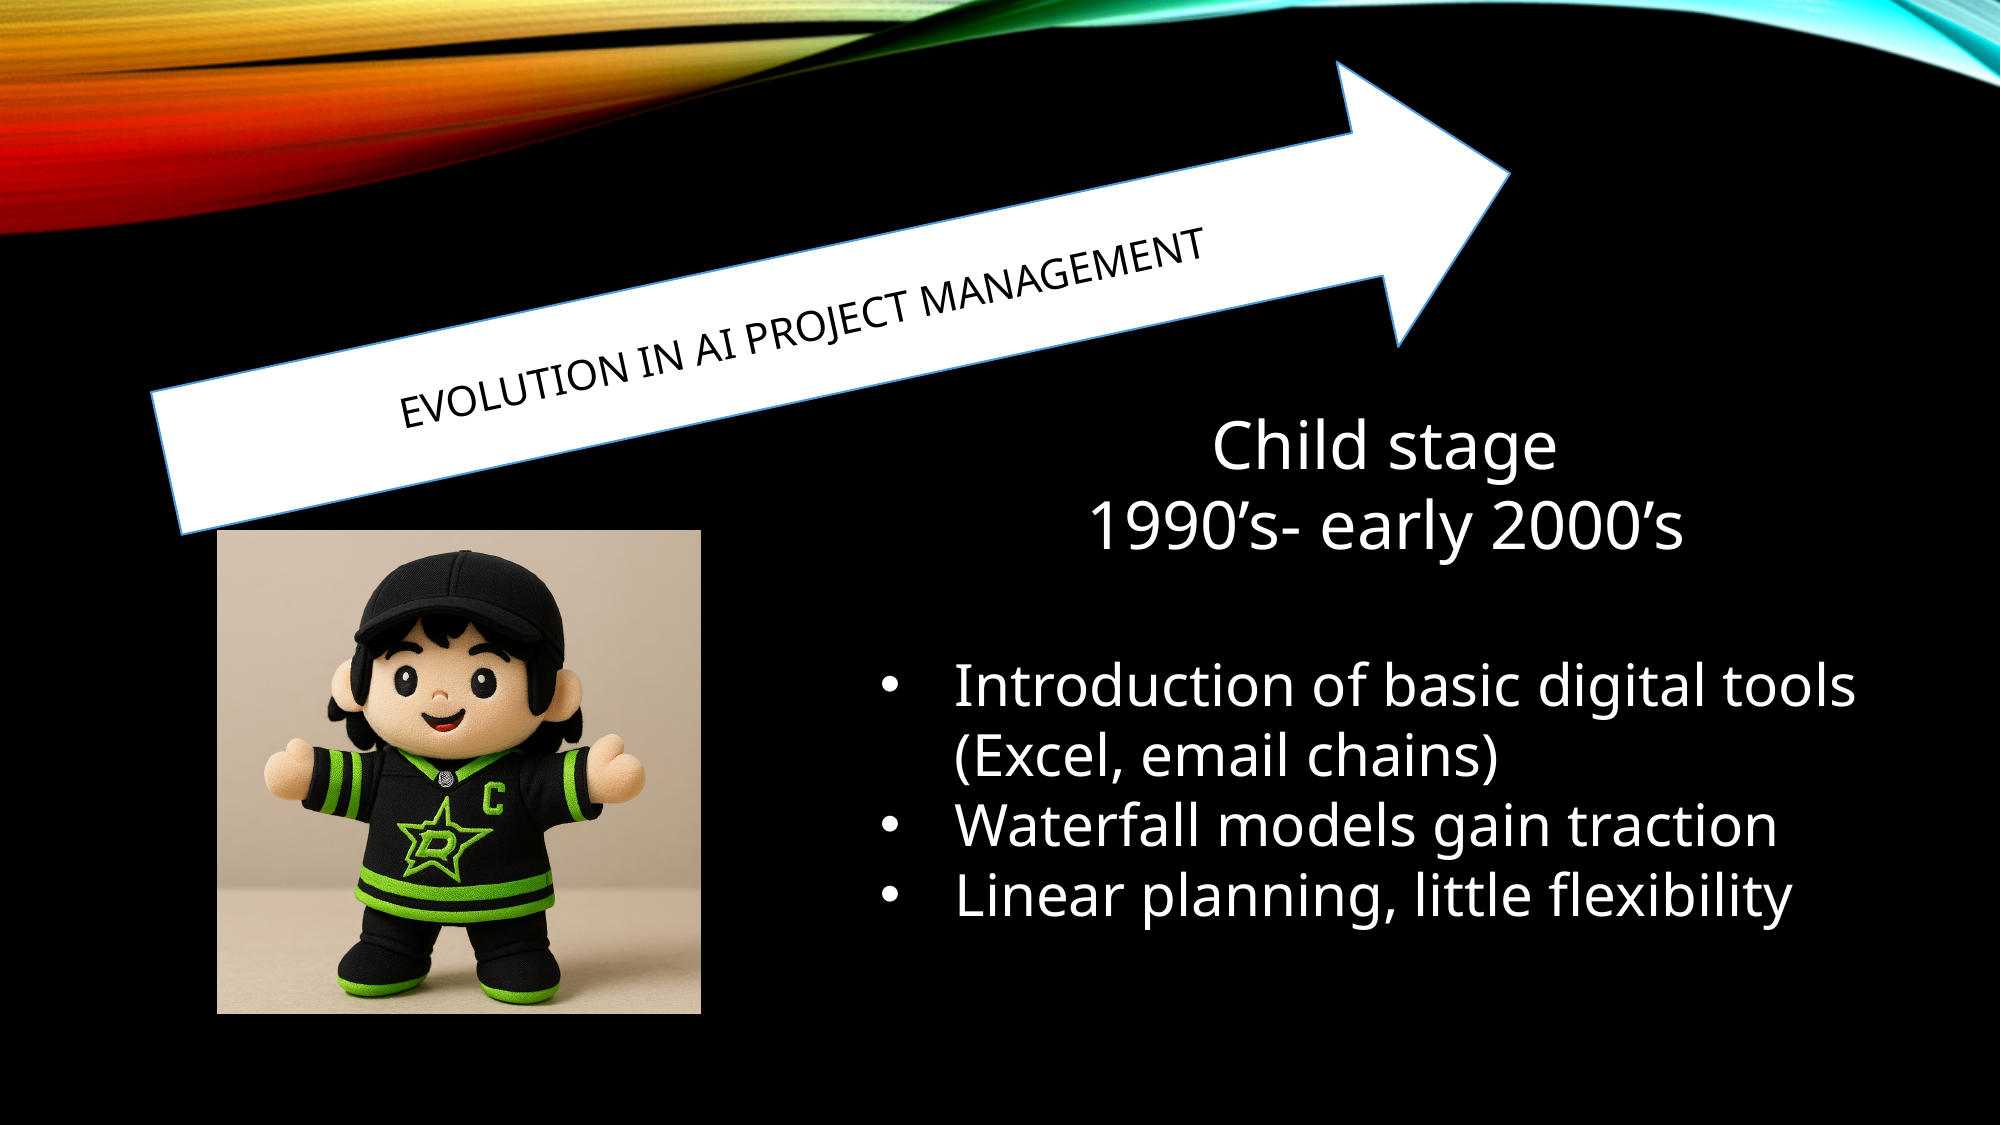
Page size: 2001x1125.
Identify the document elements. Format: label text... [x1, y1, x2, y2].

picture [216, 530, 702, 1015]
text_box Introduction of basic digital tools (Excel, email chains) Waterfall models gain traction Linear planning, little flexibility [865, 640, 1907, 936]
text_box EVOLUTION IN AI PROJECT MANAGEMENT [149, 60, 1511, 536]
text_box Child stage 1990’s- early 2000’s [935, 395, 1837, 571]
picture [0, 0, 2000, 237]
